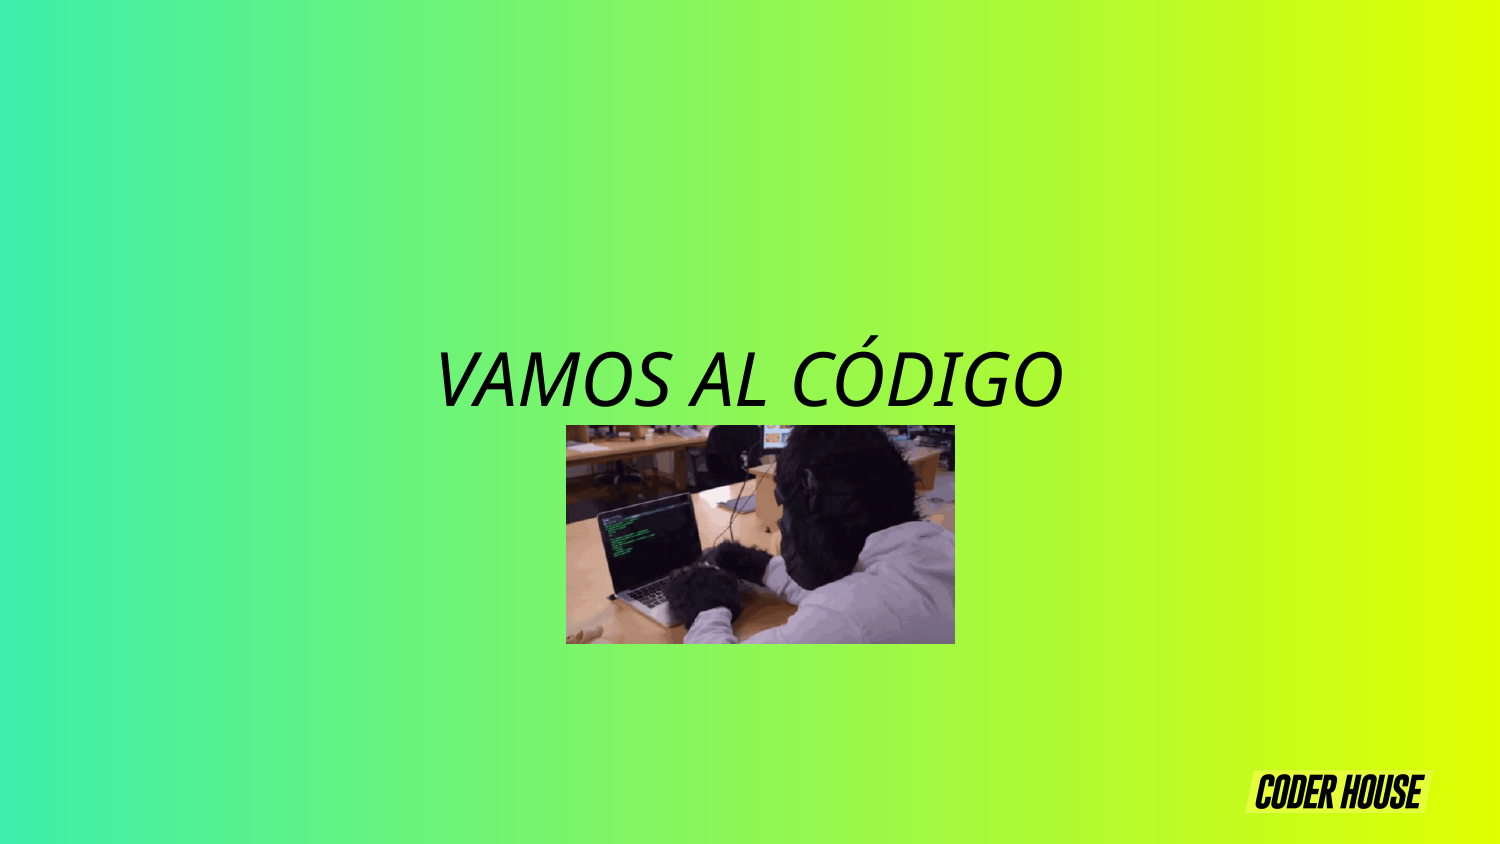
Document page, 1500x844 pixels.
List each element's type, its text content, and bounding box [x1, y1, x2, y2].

picture [1241, 764, 1437, 819]
text_box VAMOS AL CÓDIGO [358, 340, 1142, 503]
picture [566, 425, 955, 645]
